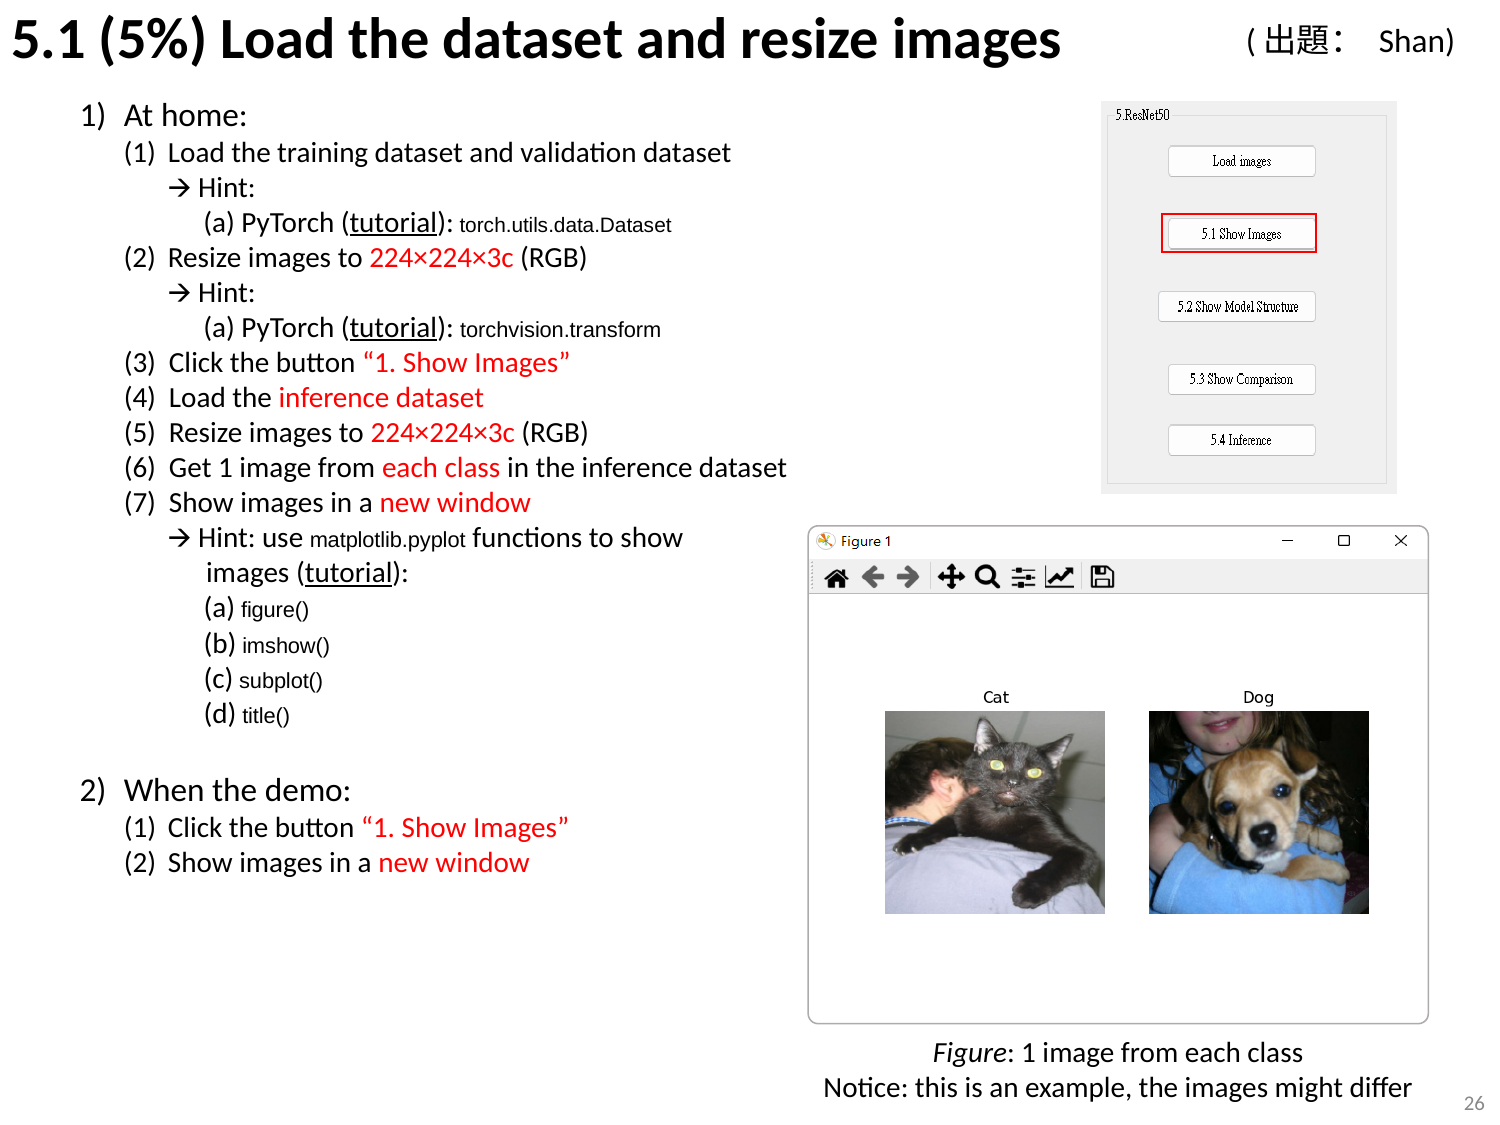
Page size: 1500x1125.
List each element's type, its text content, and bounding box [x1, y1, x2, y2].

picture [807, 525, 1429, 1024]
text_box Figure: 1 image from each class Notice: this is an example, the images might differ [778, 1025, 1458, 1111]
text_box (出題： Shan) [1230, 11, 1500, 67]
slide_number ‹#› [1162, 1079, 1500, 1125]
text_box 5.1 (5%) Load the dataset and resize images [0, 0, 1500, 80]
picture [1101, 100, 1398, 495]
text_box At home: Load the training dataset and validation dataset 🡪 Hint: (a) PyTorch (tutorial): torch.utils.data.Dataset Resize images to 224×224×3c (RGB) 🡪 Hint: (a) PyTorch (tutorial): torchvision.transform (3) Click the button “1. Show Images” (4) Load the inference dataset (5) Resize images to 224×224×3c (RGB) (6) Get 1 image from each class in the inference dataset (7) Show images in a new window 🡪 Hint: use matplotlib.pyplot functions to show images (tutorial): (a) figure() (b) imshow() (c) subplot() (d) title() When the demo: Click the button “1. Show Images” Show images in a new window [20, 77, 1216, 1081]
